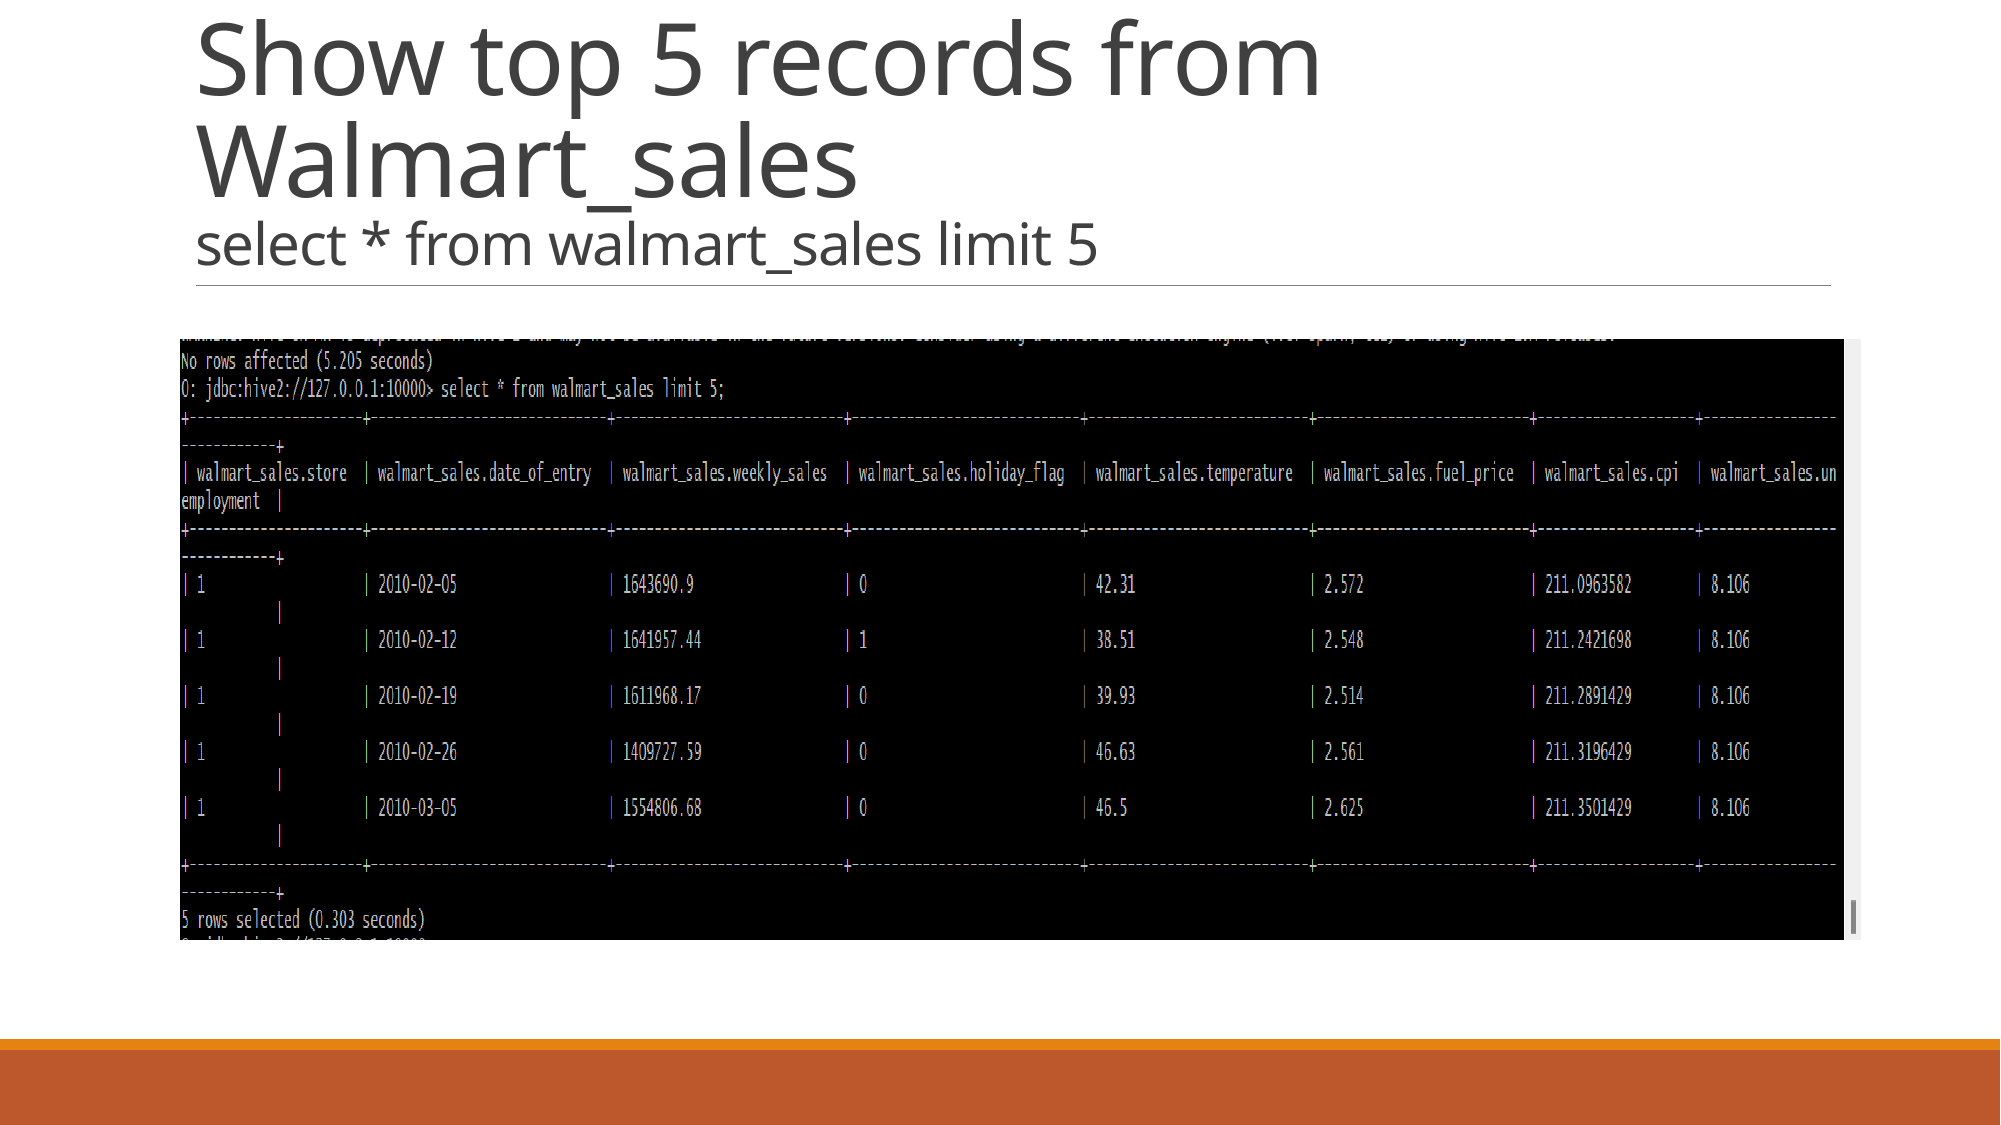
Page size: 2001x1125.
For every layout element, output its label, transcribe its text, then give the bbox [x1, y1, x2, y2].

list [179, 338, 1862, 941]
title Show top 5 records from Walmart_sales select * from walmart_sales limit 5 [180, 47, 1830, 285]
